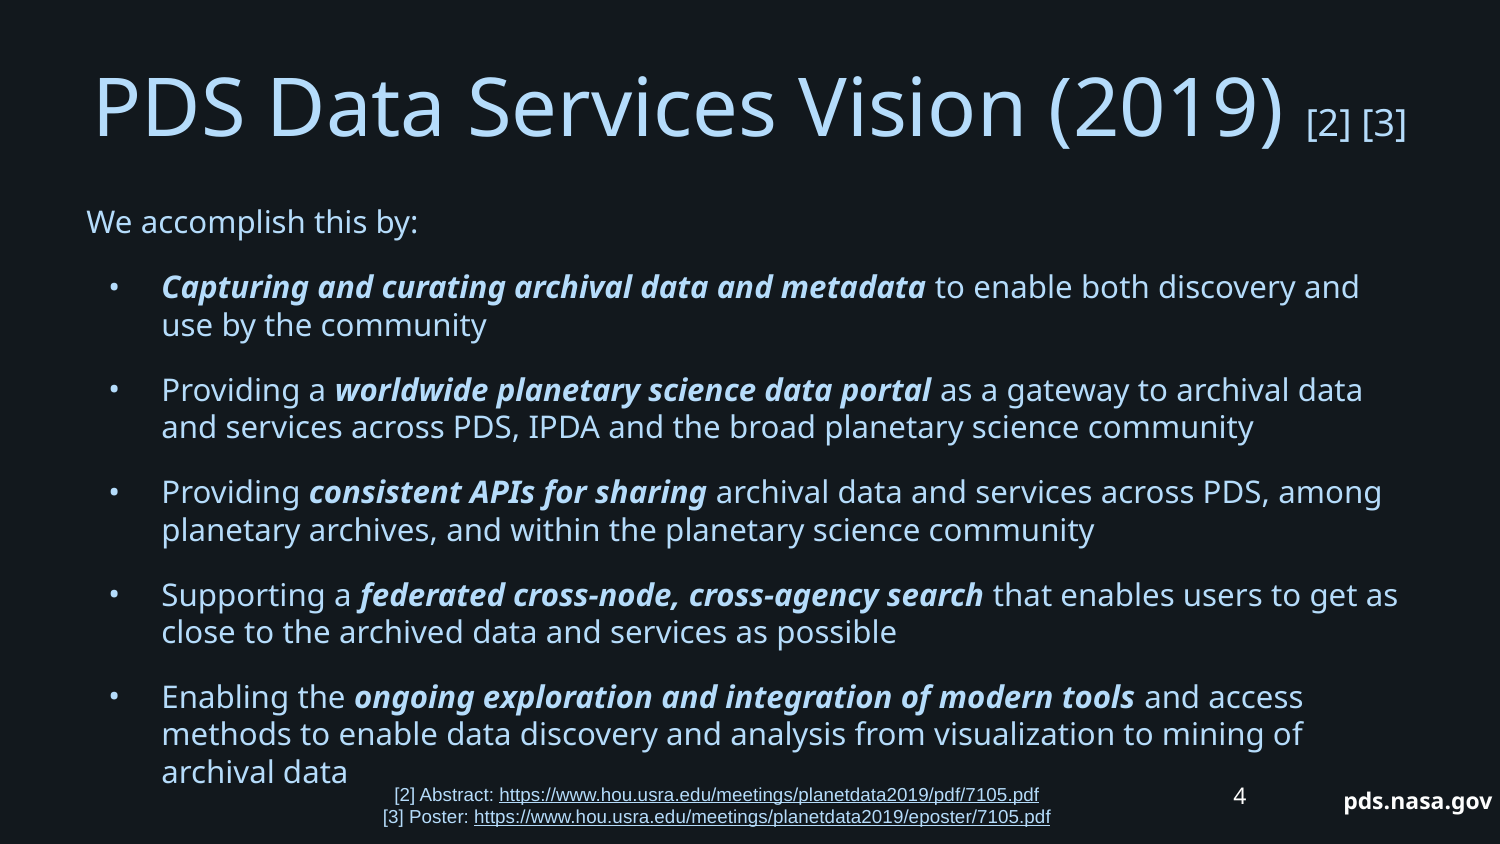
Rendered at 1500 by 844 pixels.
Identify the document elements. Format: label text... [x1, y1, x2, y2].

list We accomplish this by: Capturing and curating archival data and metadata to enable both discovery and use by the community Providing a worldwide planetary science data portal as a gateway to archival data and services across PDS, IPDA and the broad planetary science community Providing consistent APIs for sharing archival data and services across PDS, among planetary archives, and within the planetary science community Supporting a federated cross-node, cross-agency search that enables users to get as close to the archived data and services as possible Enabling the ongoing exploration and integration of modern tools and access methods to enable data discovery and analysis from visualization to mining of archival data [75, 196, 1425, 754]
slide_number ‹#› [1188, 773, 1292, 822]
text_box [2] Abstract: https://www.hou.usra.edu/meetings/planetdata2019/pdf/7105.pdf [3] Poster: https://www.hou.usra.edu/meetings/planetdata2019/eposter/7105.pdf [261, 767, 1177, 828]
title PDS Data Services Vision (2019) [2] [3] [75, 33, 1425, 175]
